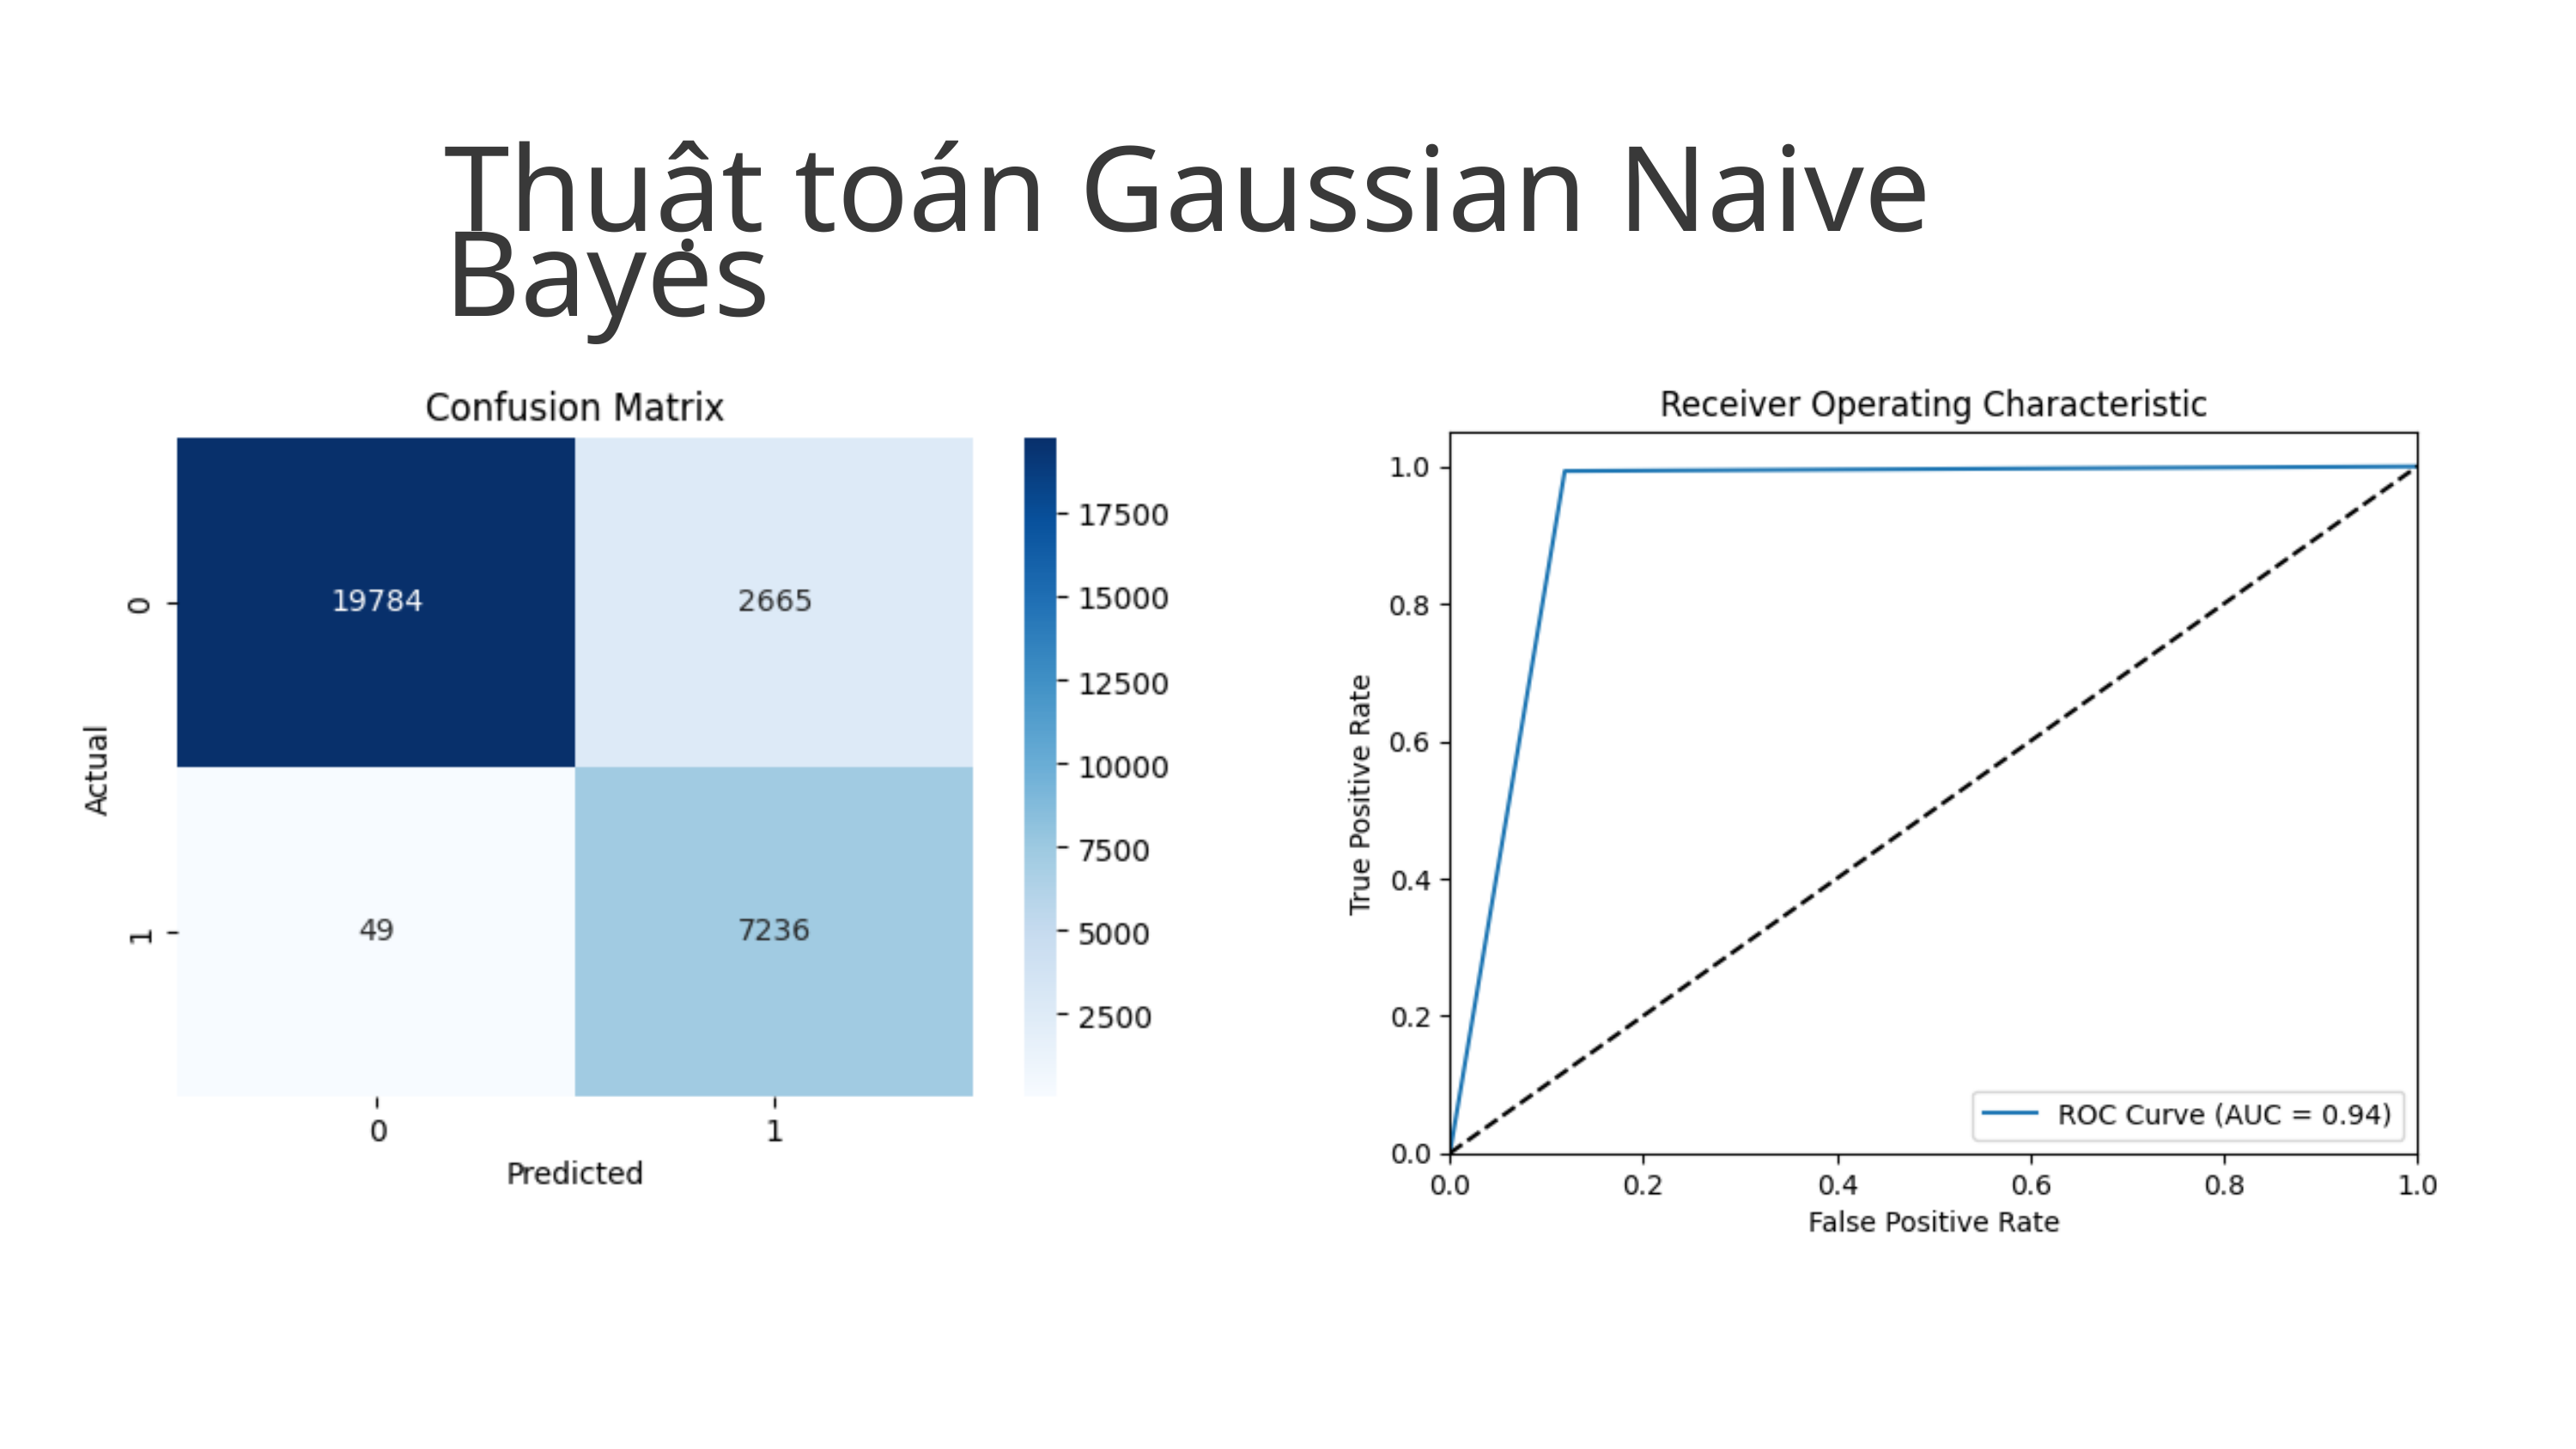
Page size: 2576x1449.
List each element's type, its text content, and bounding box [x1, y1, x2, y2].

picture [64, 369, 1192, 1211]
text_box Thuật toán Gaussian Naive Bayes [444, 169, 2132, 340]
picture [1330, 370, 2458, 1258]
